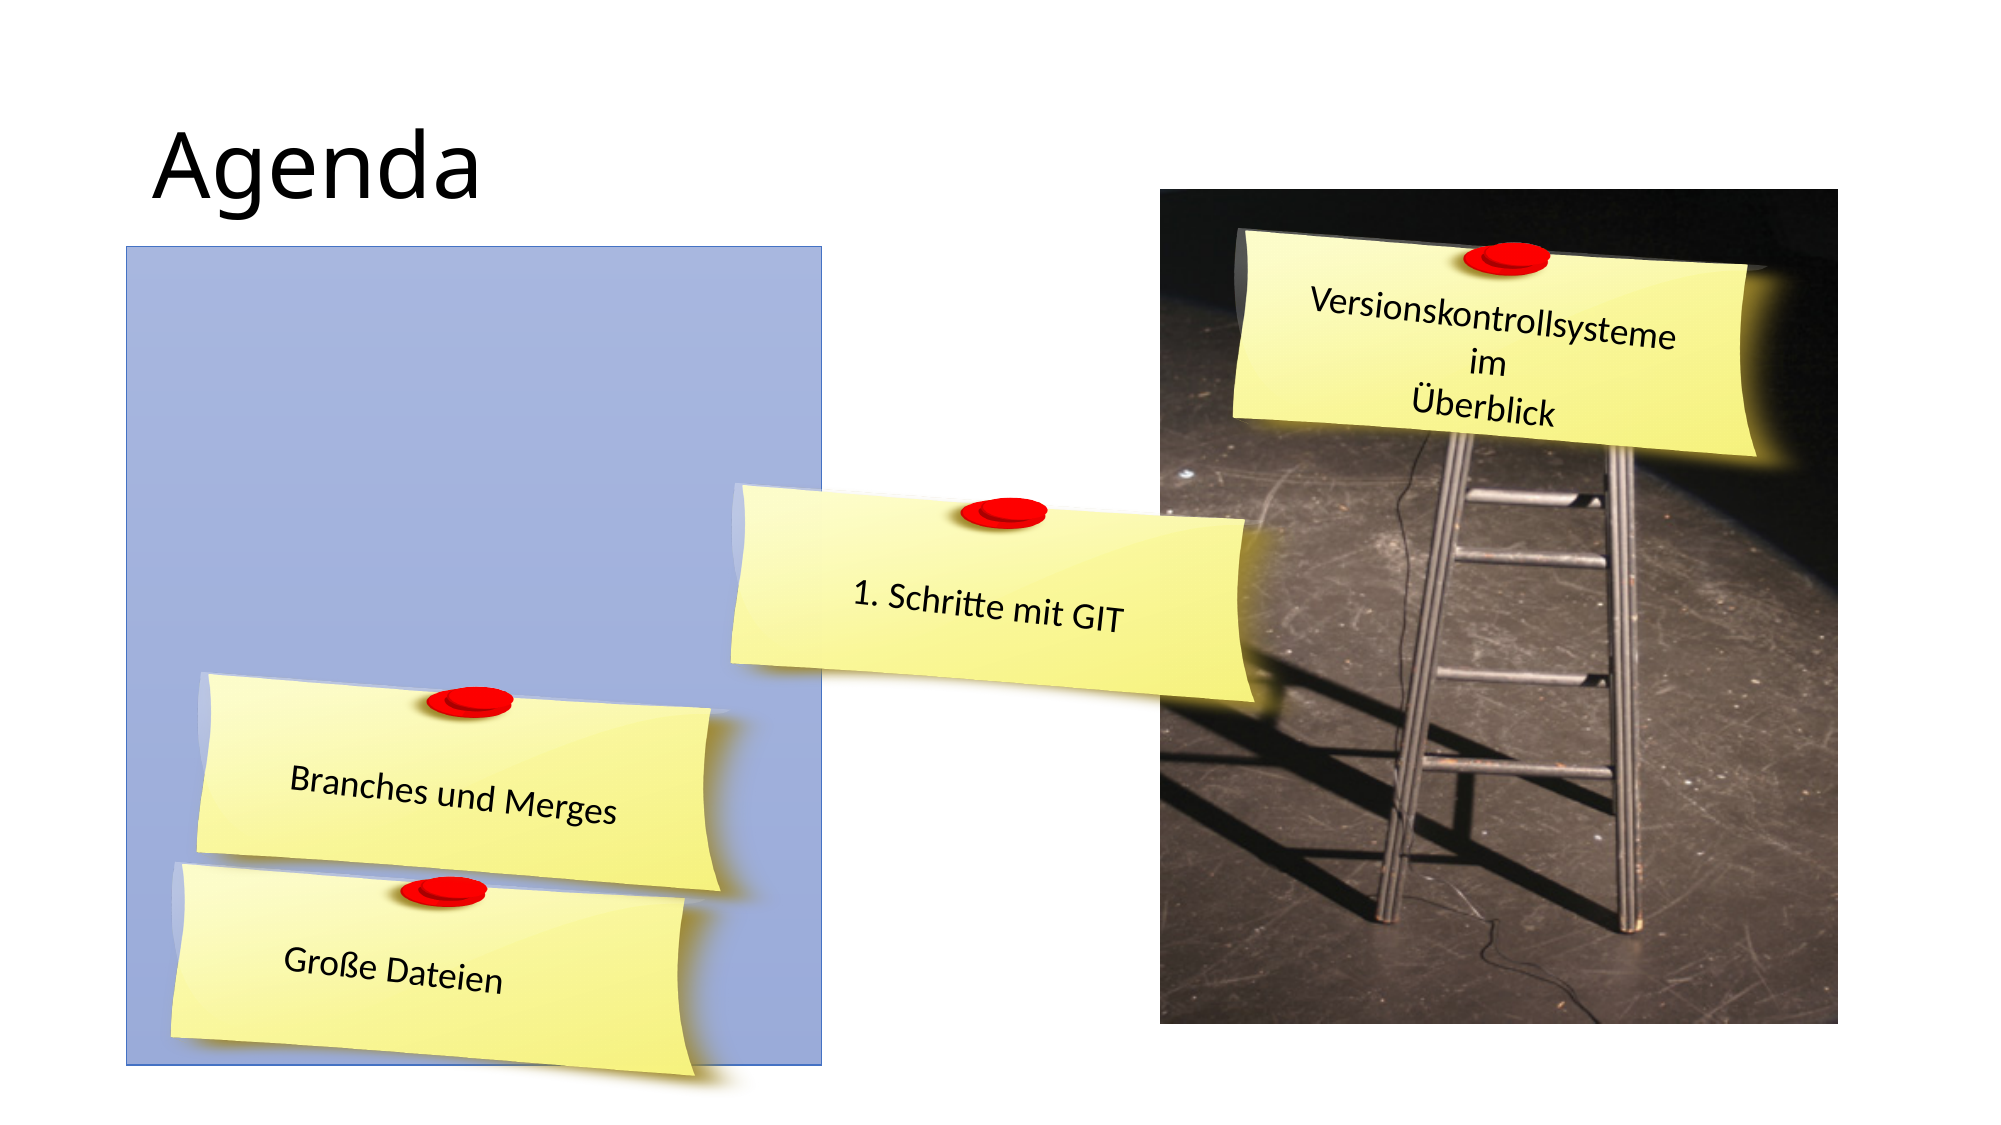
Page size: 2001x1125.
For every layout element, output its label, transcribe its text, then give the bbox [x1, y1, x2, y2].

picture [158, 189, 1838, 1104]
text_box [126, 246, 822, 1066]
title Agenda [137, 59, 1863, 278]
